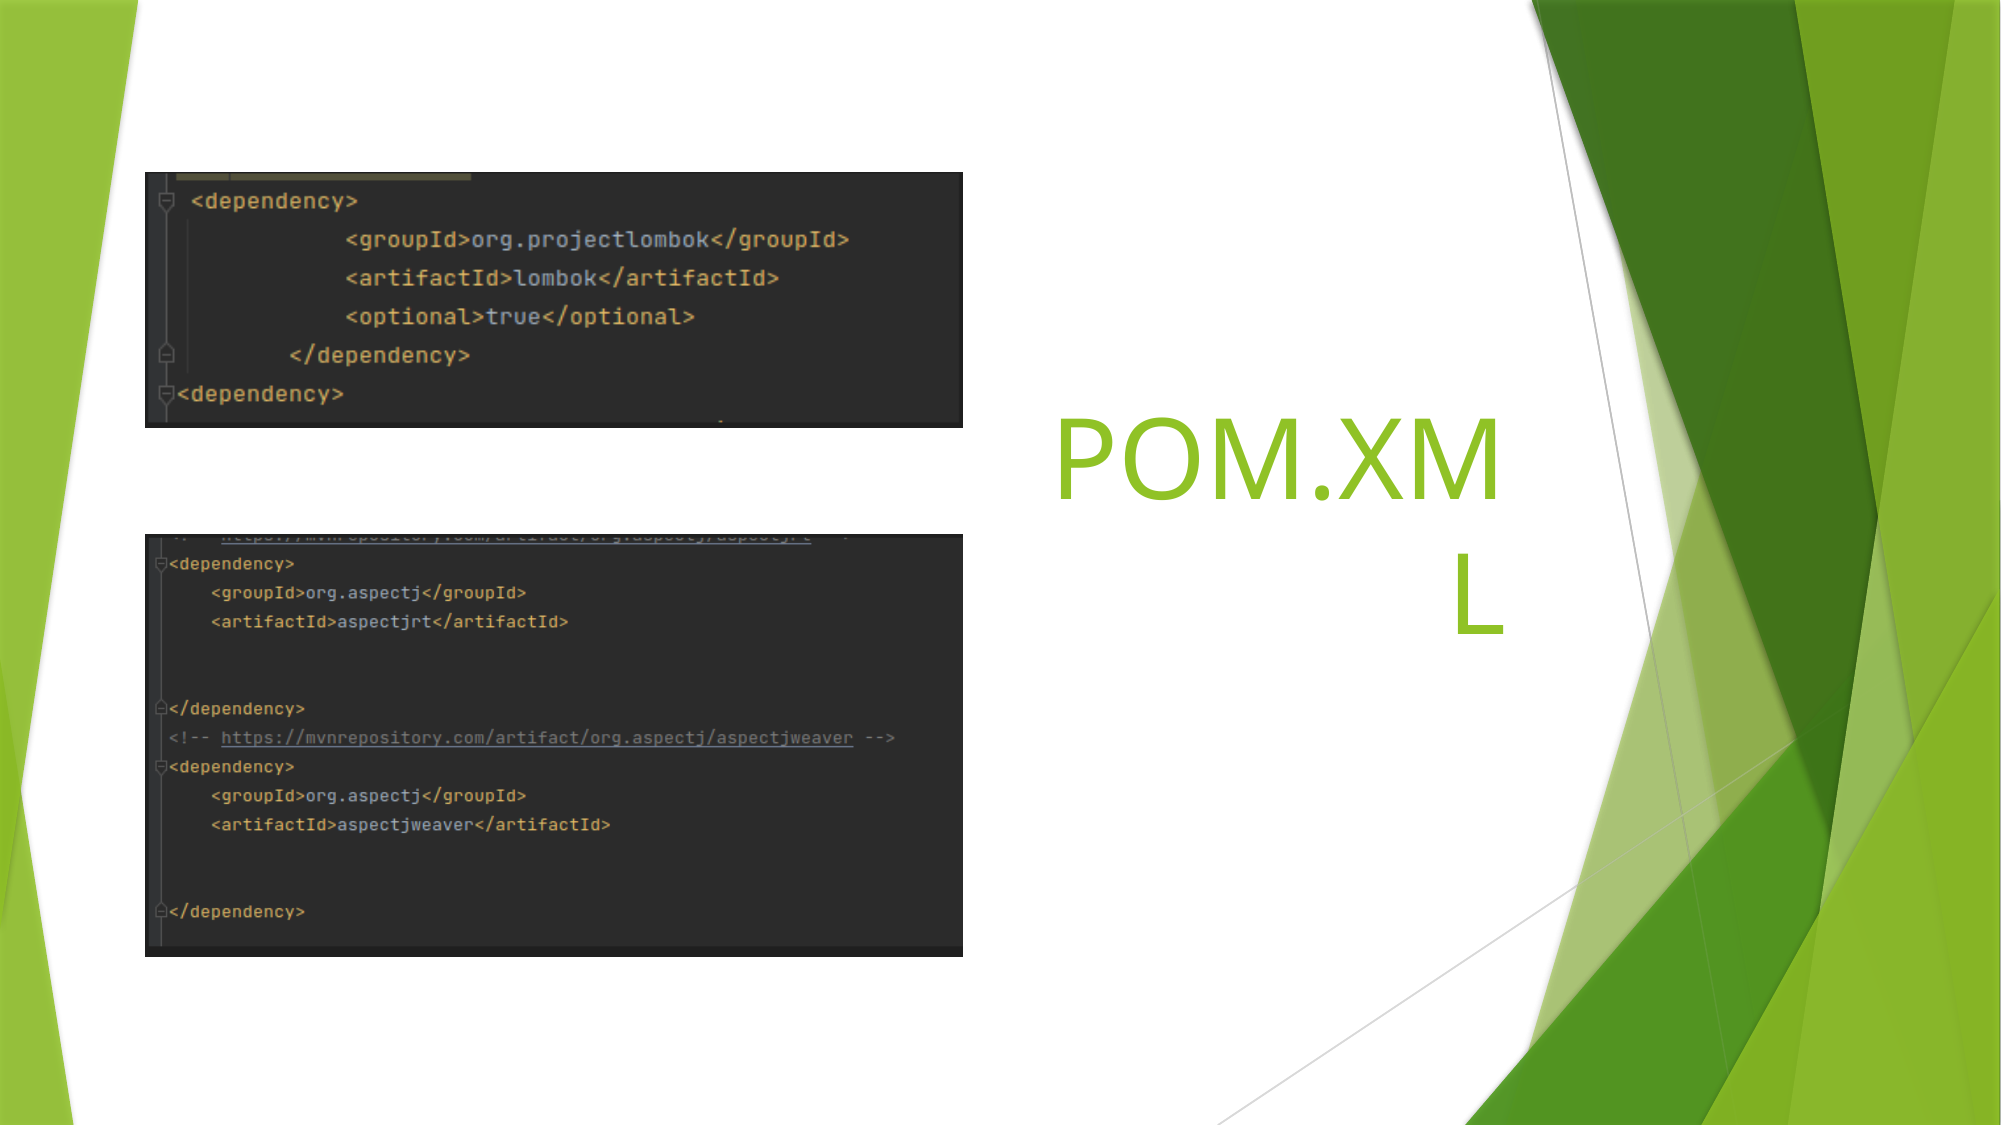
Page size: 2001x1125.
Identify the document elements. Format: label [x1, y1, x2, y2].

text_box [0, 0, 2000, 1125]
list [145, 171, 963, 429]
picture [145, 533, 963, 958]
